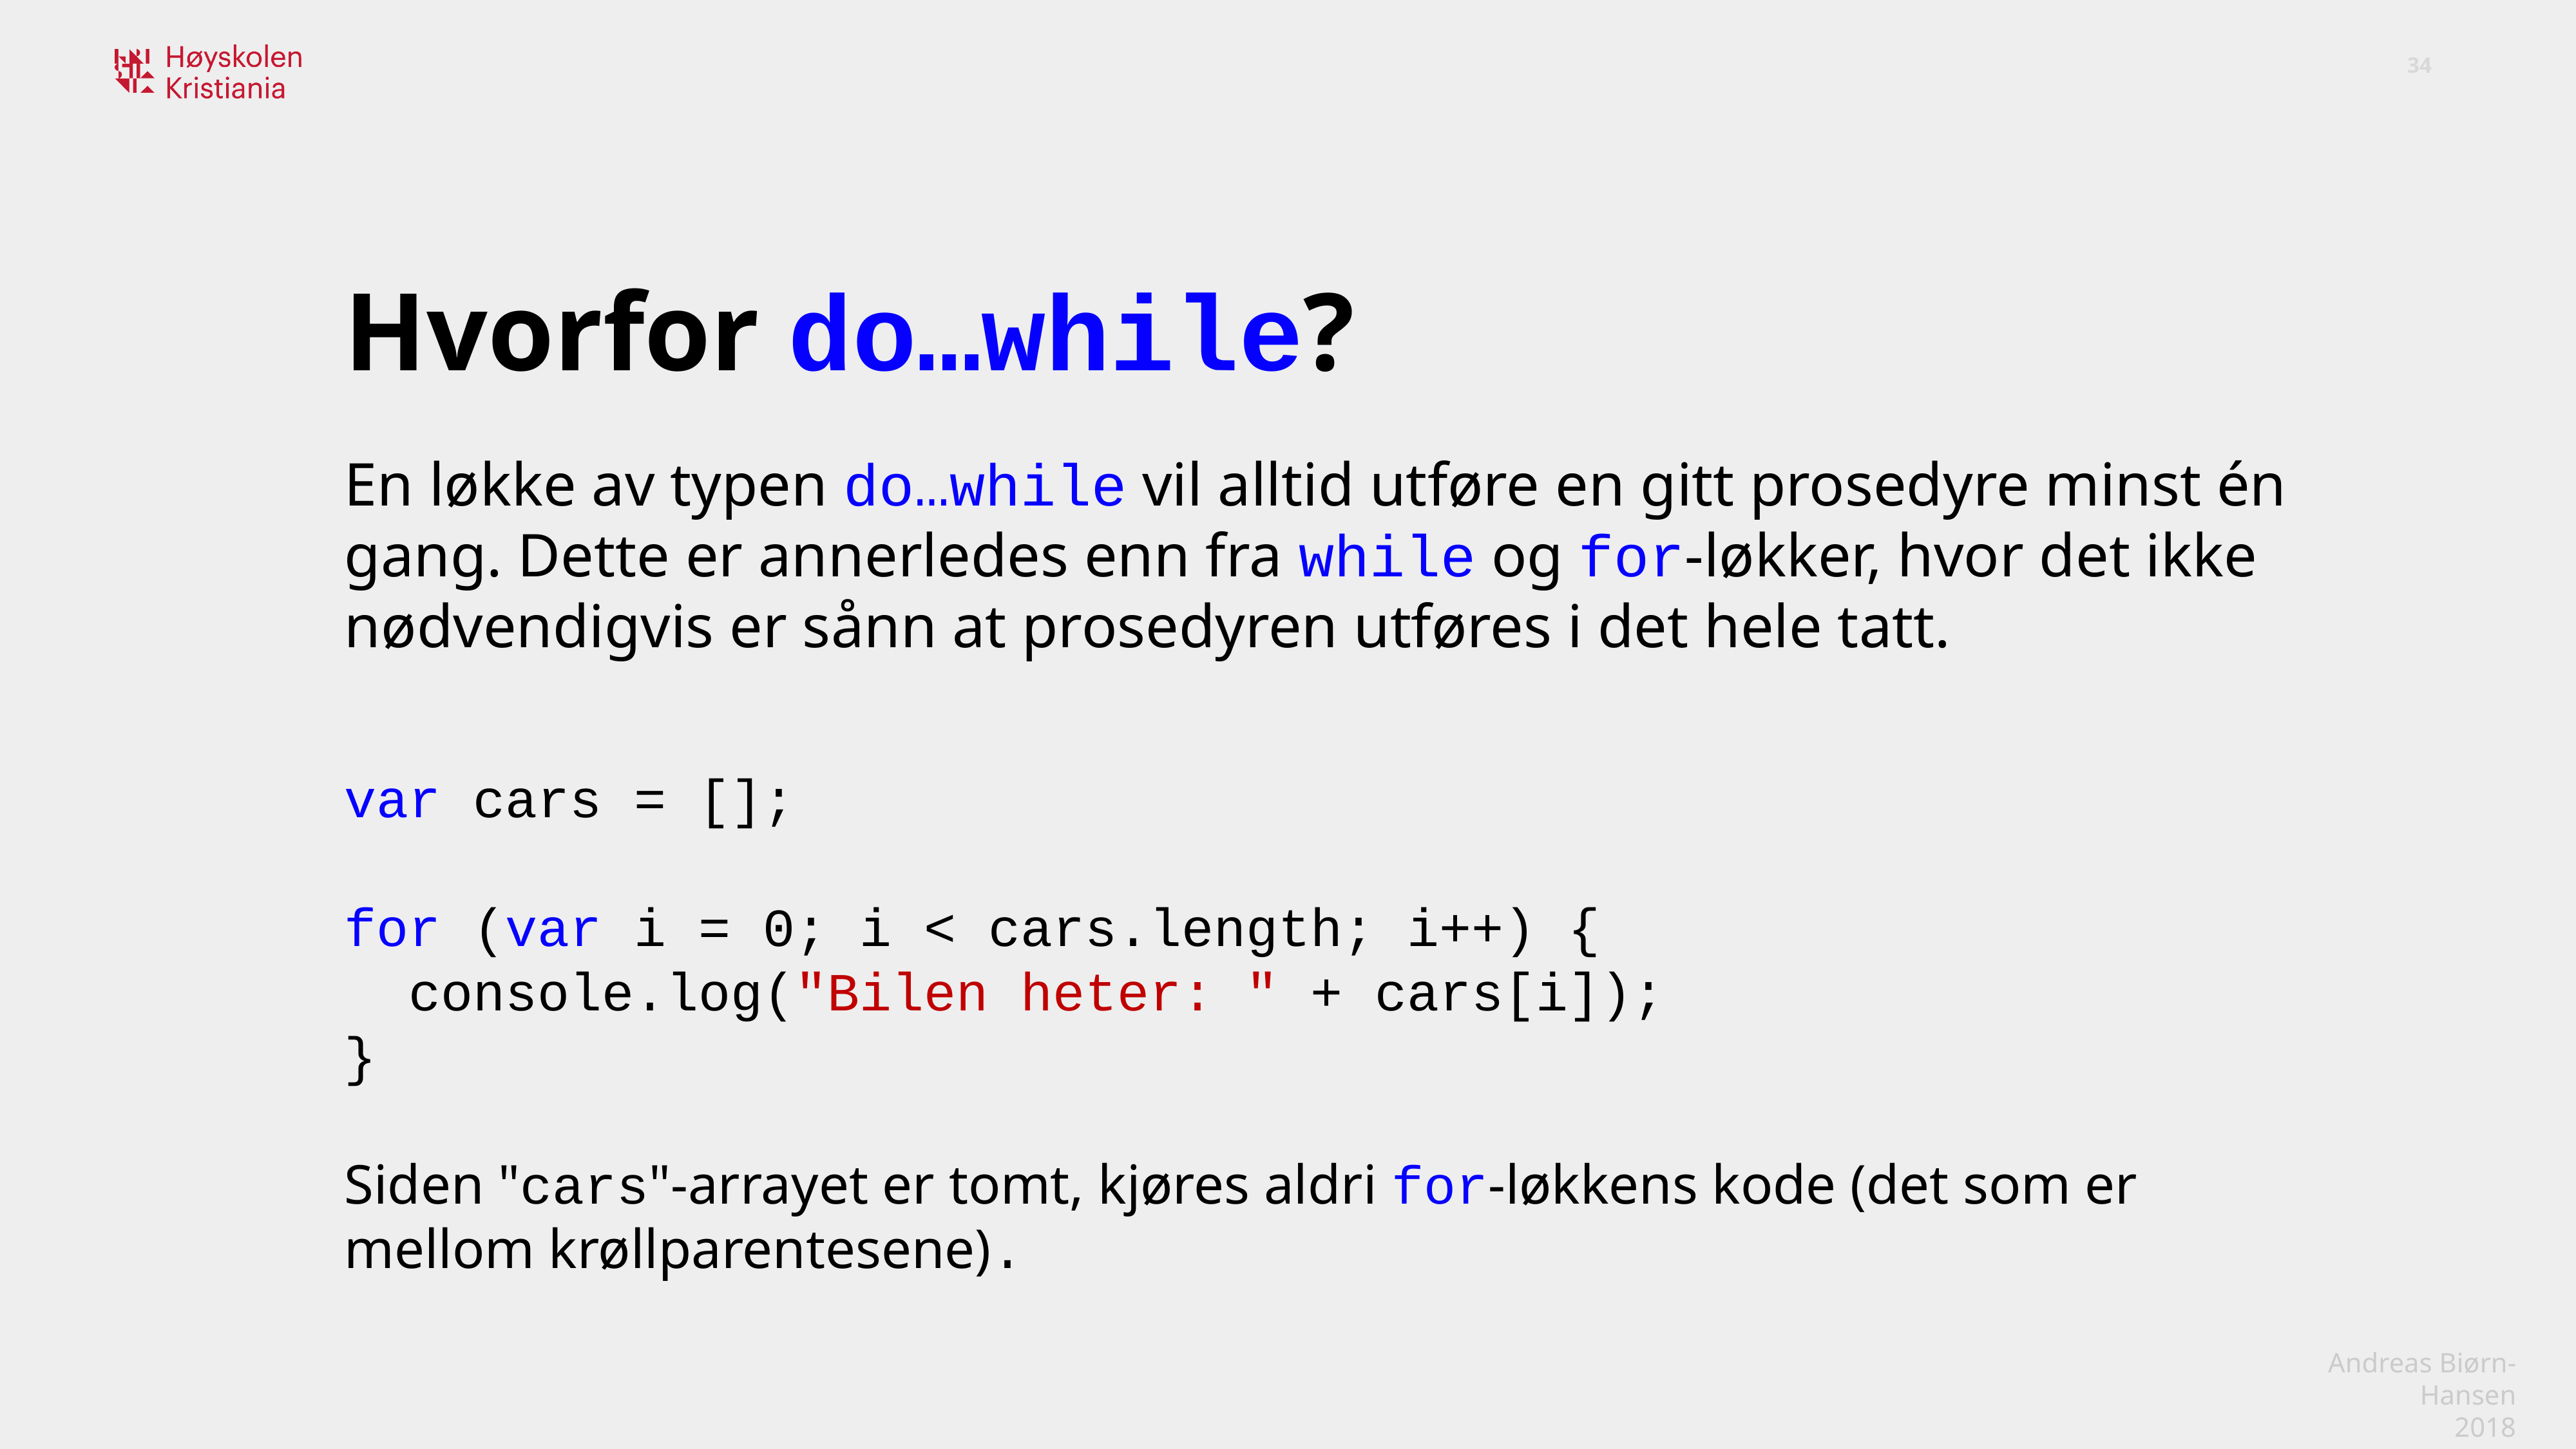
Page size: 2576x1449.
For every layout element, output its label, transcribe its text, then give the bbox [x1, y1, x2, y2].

picture [115, 49, 157, 95]
picture [160, 35, 314, 135]
text_box var cars = []; for (var i = 0; i < cars.length; i++) { console.log("Bilen heter: " + cars[i]); } Siden "cars"-arrayet er tomt, kjøres aldri for-løkkens kode (det som er mellom krøllparentesene). [335, 759, 2290, 1284]
text_box En løkke av typen do…while vil alltid utføre en gitt prosedyre minst én gang. Dette er annerledes enn fra while og for-løkker, hvor det ikke nødvendigvis er sånn at prosedyren utføres i det hele tatt. [334, 442, 2459, 1331]
text_box Hvorfor do…while? [334, 258, 1857, 442]
